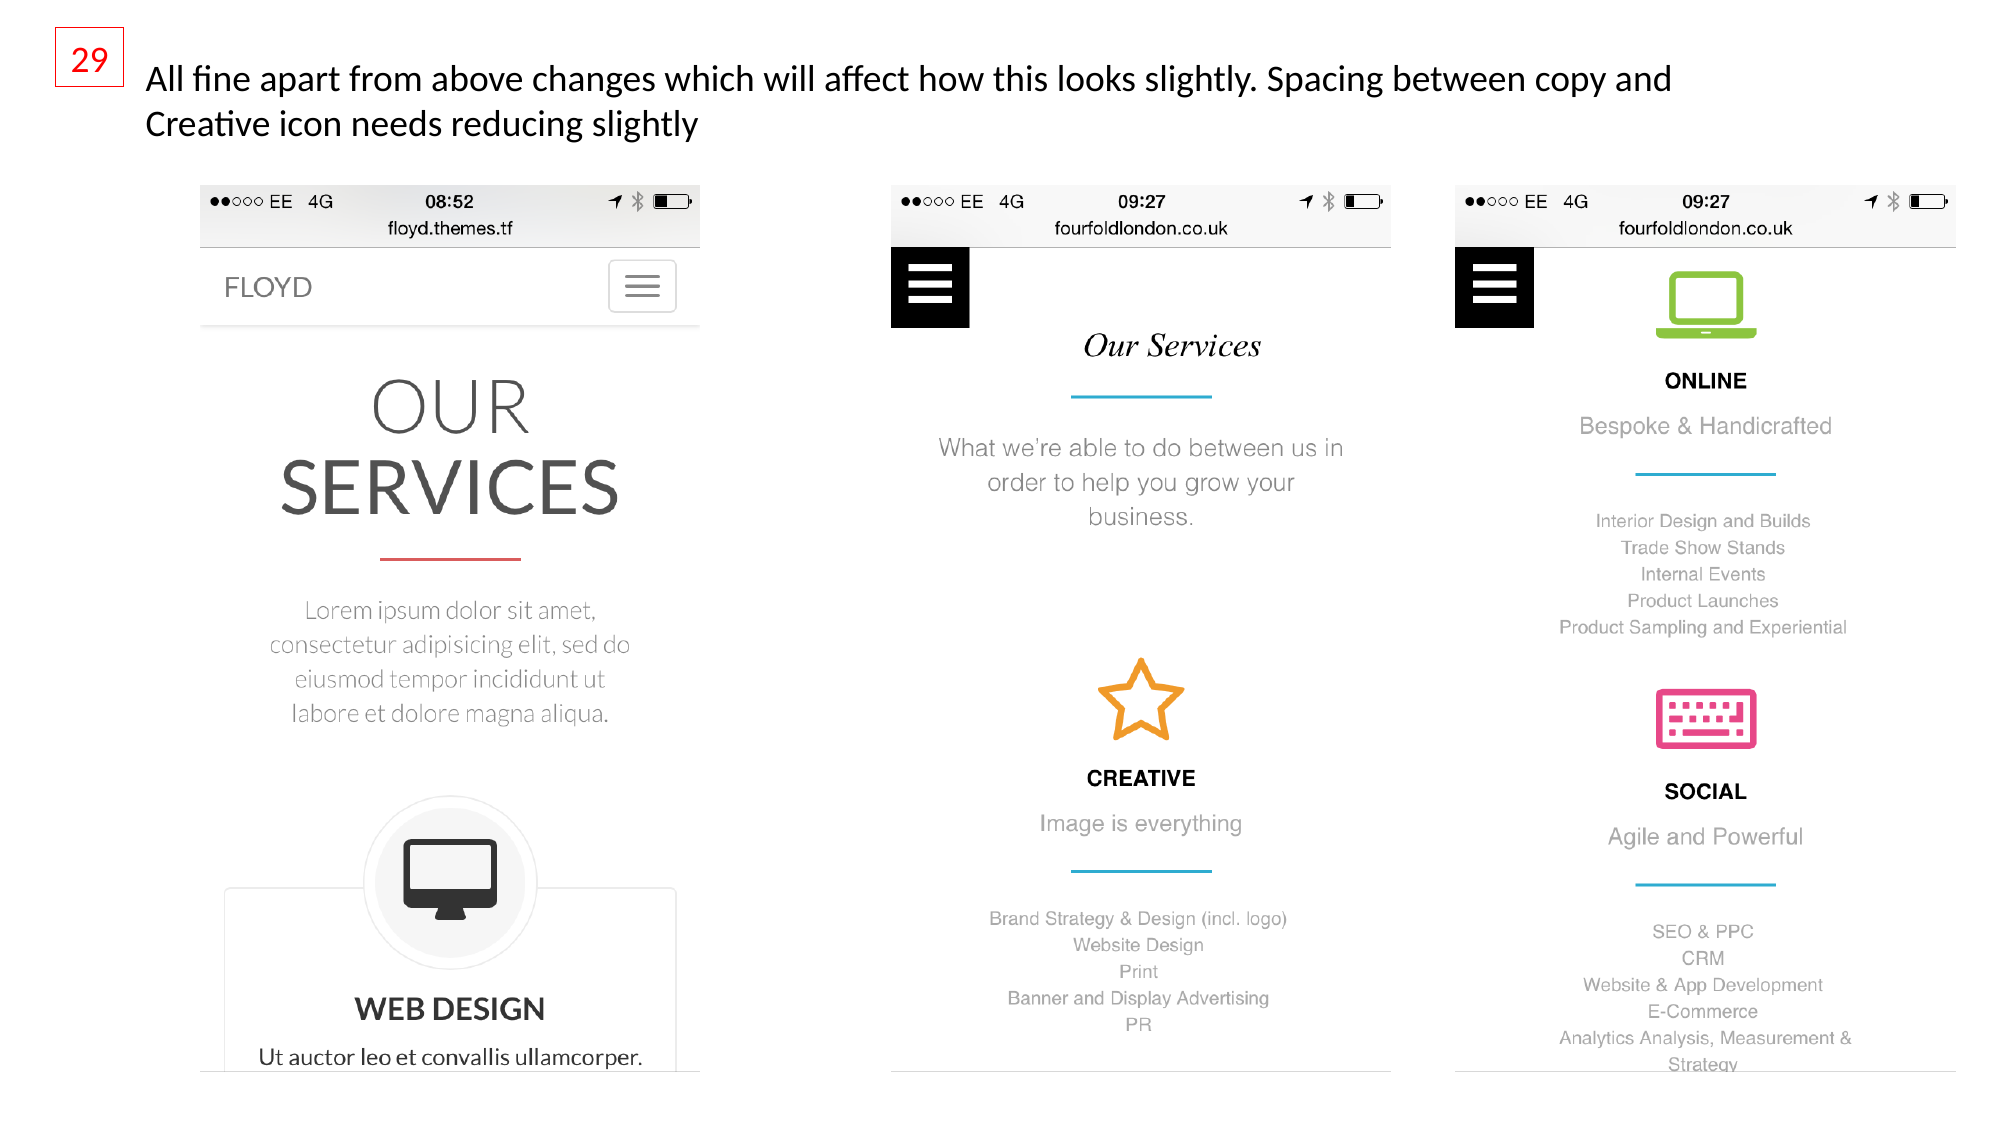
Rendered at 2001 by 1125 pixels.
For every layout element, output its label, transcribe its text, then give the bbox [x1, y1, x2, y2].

text_box All fine apart from above changes which will affect how this looks slightly. Spacing between copy and Creative icon needs reducing slightly [130, 46, 1820, 152]
picture [199, 185, 700, 1072]
picture [891, 185, 1391, 1072]
text_box 29 [55, 27, 124, 87]
picture [1455, 185, 1956, 1072]
